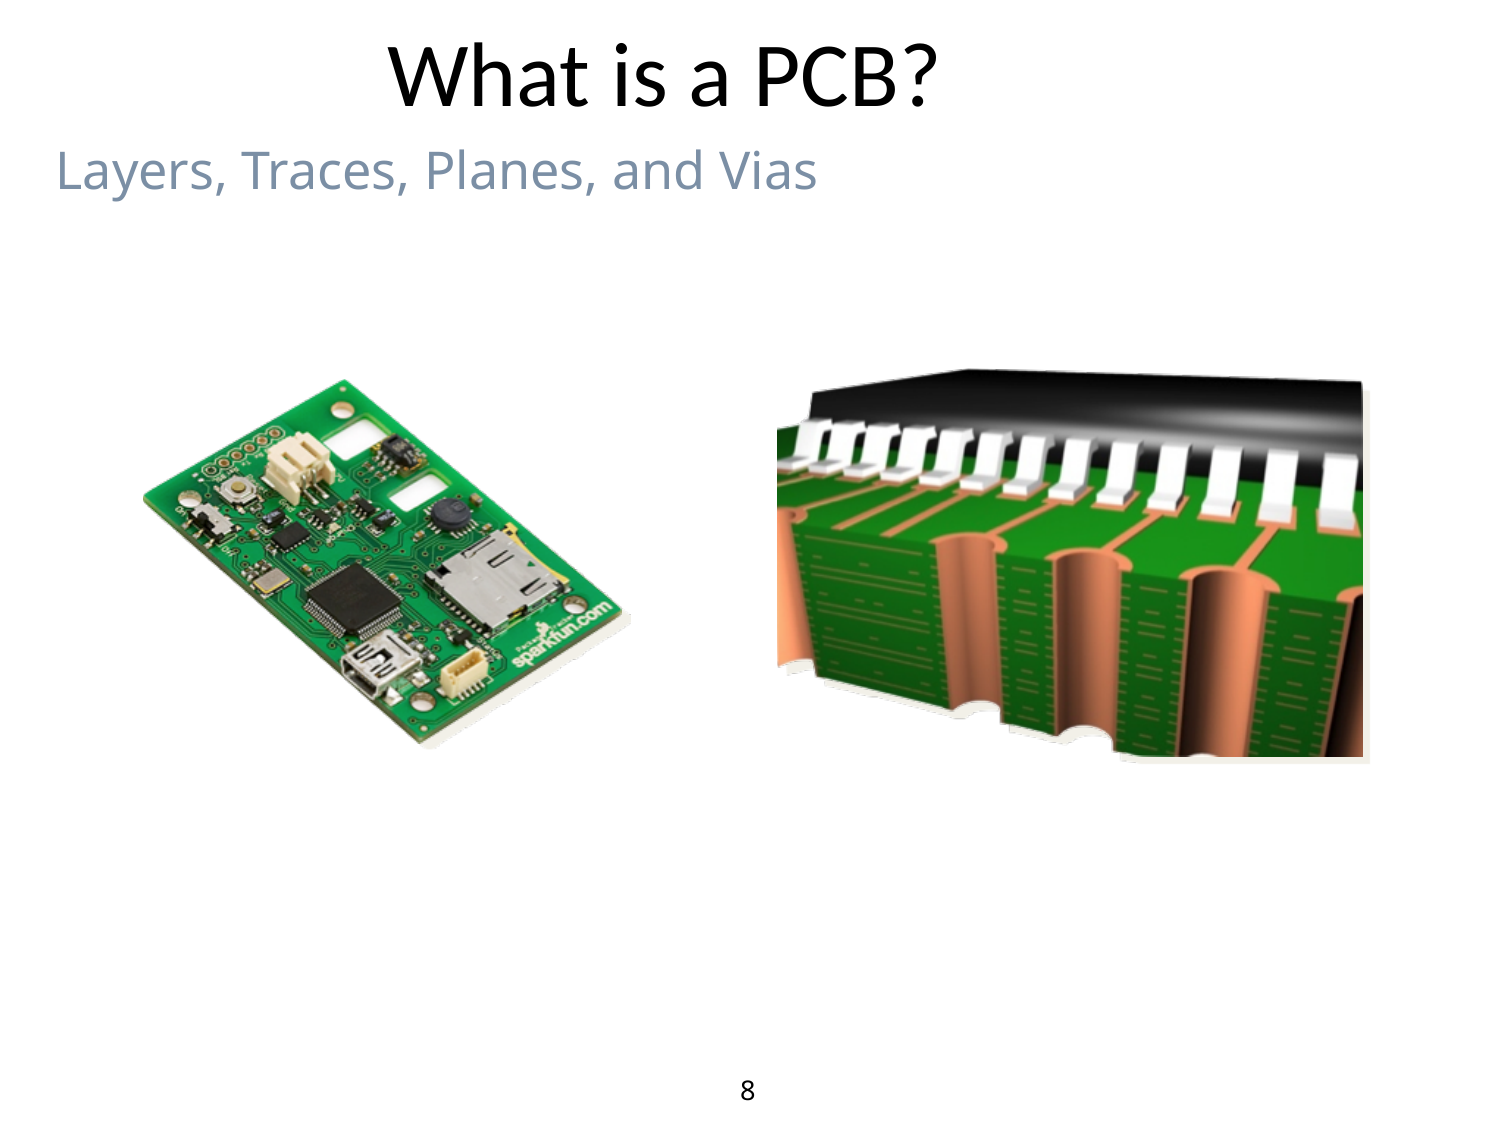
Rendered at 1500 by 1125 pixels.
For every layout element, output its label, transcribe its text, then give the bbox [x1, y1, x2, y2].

picture [777, 368, 1363, 758]
text_box Layers, Traces, Planes, and Vias [55, 132, 1445, 206]
text_box [729, 1067, 769, 1111]
title What is a PCB? [61, 0, 1269, 132]
picture [143, 379, 622, 745]
